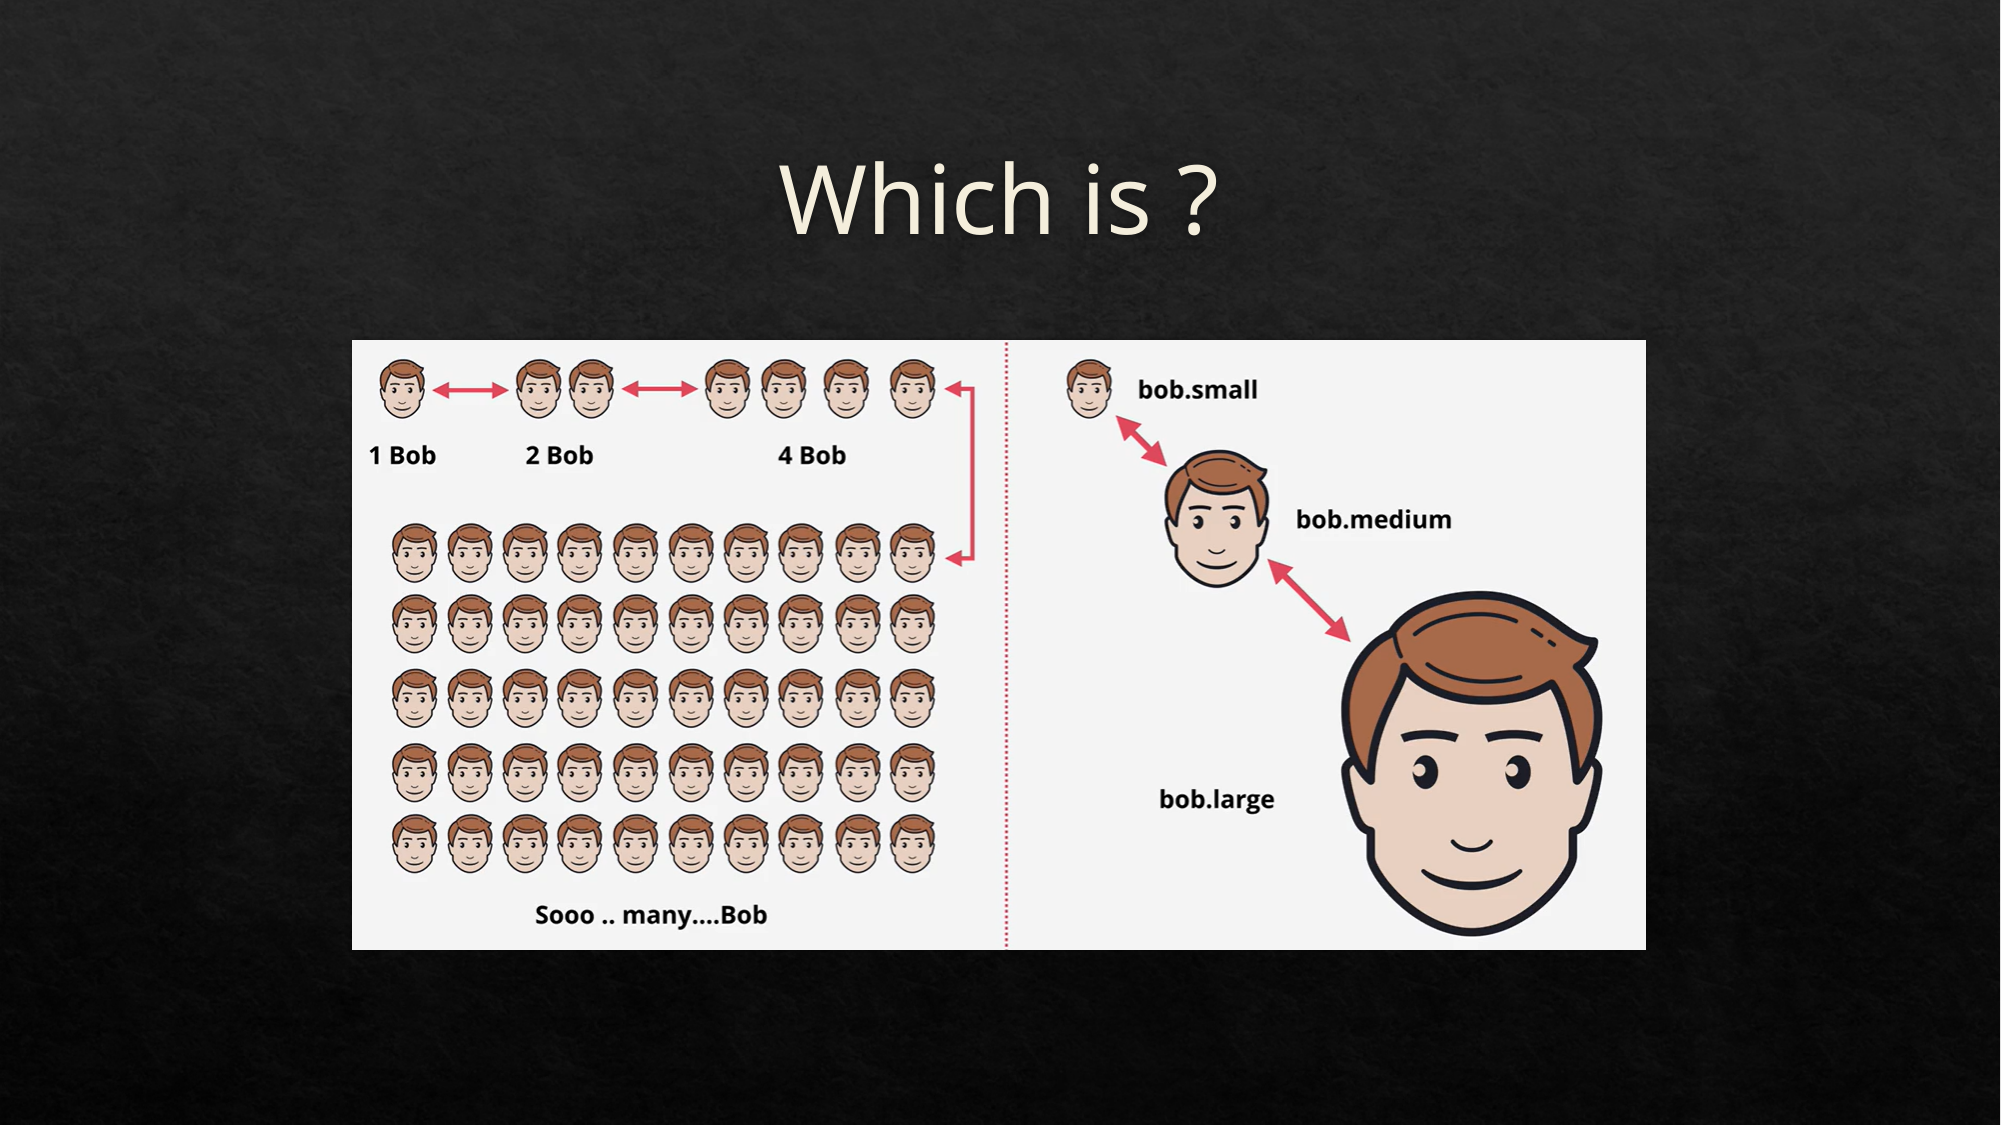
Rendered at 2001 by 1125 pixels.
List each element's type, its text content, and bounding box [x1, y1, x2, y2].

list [352, 340, 1647, 951]
title Which is ? [149, 99, 1849, 307]
